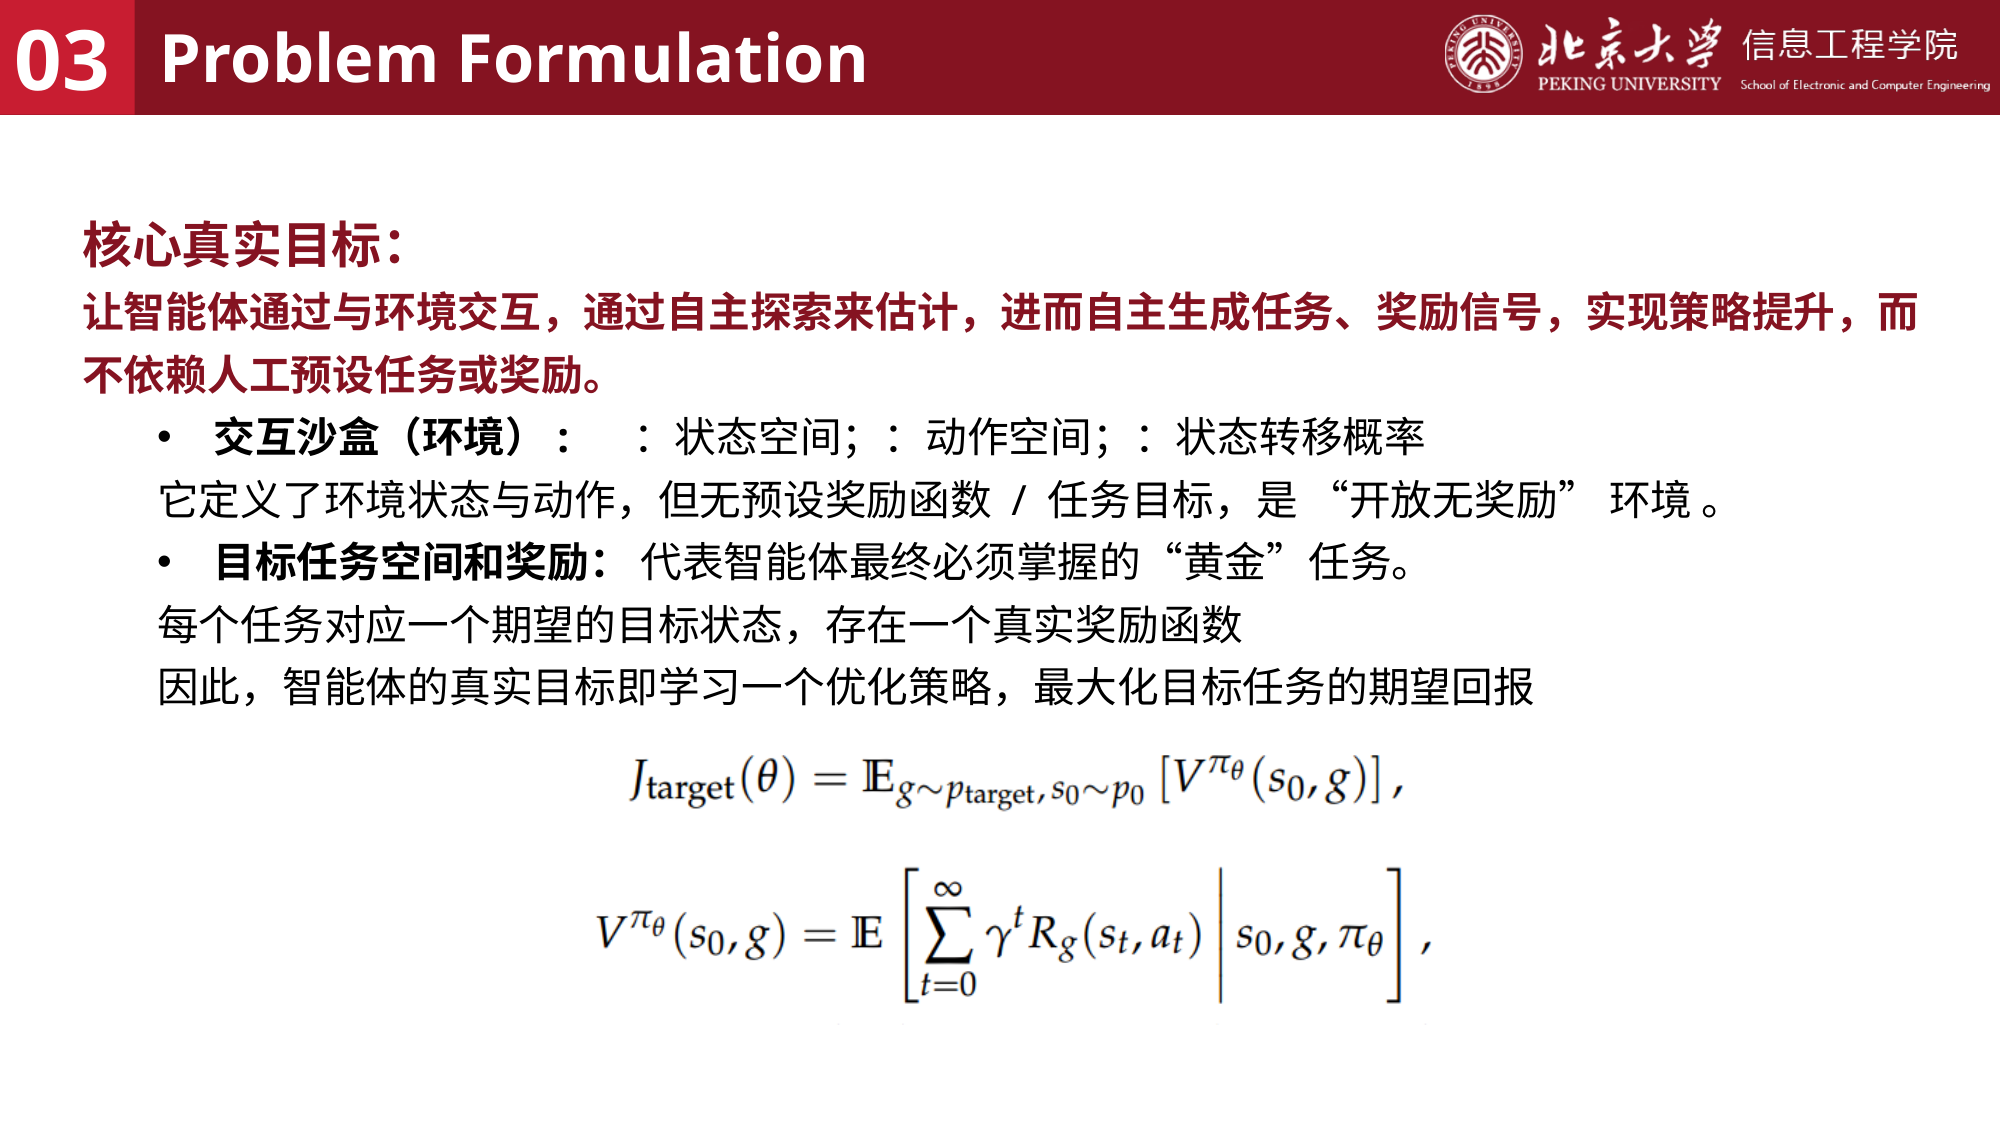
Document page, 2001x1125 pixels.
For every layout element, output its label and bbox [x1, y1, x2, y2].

text_box [0, 0, 2000, 117]
picture [568, 832, 1446, 1026]
picture [1444, 4, 1990, 117]
picture [607, 743, 1432, 824]
